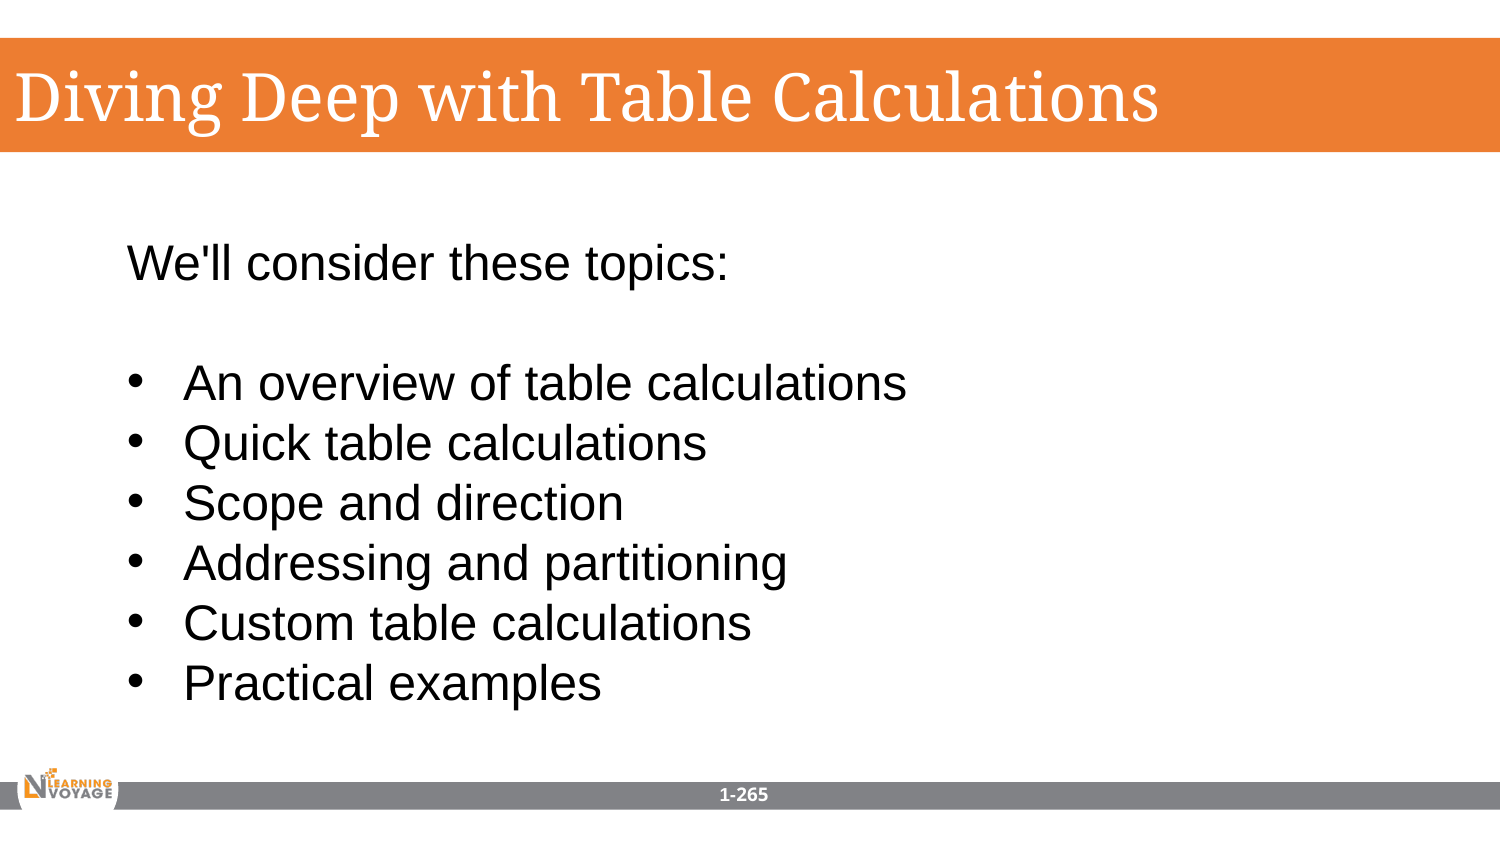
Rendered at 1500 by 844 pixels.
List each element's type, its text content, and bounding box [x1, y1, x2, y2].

text_box We'll consider these topics: An overview of table calculations Quick table calculations Scope and direction Addressing and partitioning Custom table calculations Practical examples [126, 228, 1373, 711]
text_box Diving Deep with Table Calculations [0, 37, 1500, 153]
slide_number 1-265 [692, 770, 784, 821]
picture [0, 706, 144, 844]
